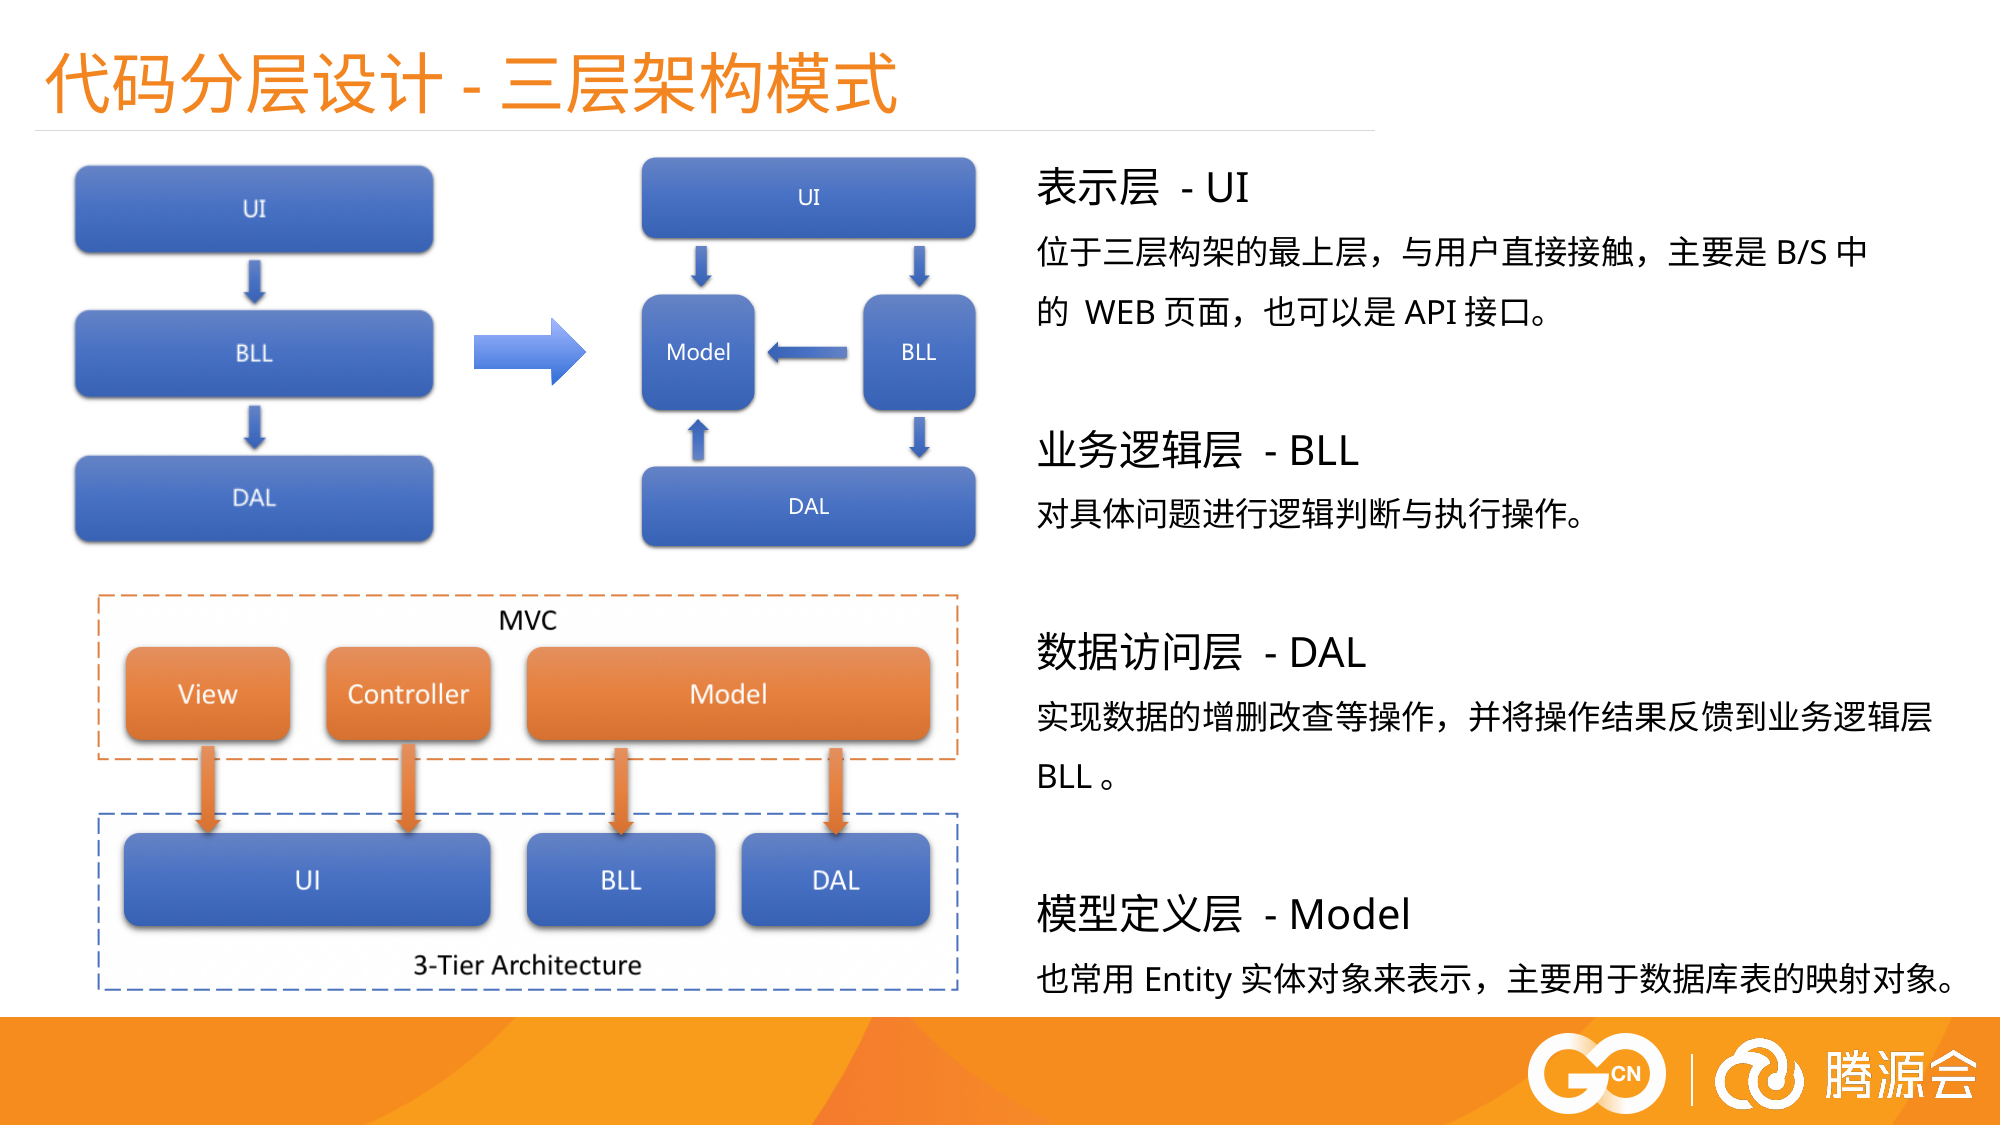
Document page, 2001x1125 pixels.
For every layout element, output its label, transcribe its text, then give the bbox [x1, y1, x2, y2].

text_box [474, 318, 586, 386]
text_box 表示层 - UI 位于三层构架的最上层，与用户直接接触，主要是B/S中的 WEB页面，也可以是API接口。 业务逻辑层 - BLL 对具体问题进行逻辑判断与执行操作。 数据访问层 - DAL 实现数据的增删改查等操作，并将操作结果反馈到业务逻辑层BLL。 模型定义层 - Model 也常用Entity实体对象来表示，主要用于数据库表的映射对象。 [1021, 128, 1976, 1006]
picture [0, 969, 2001, 1125]
text_box 代码分层设计-三层架构模式 [29, 34, 1396, 129]
picture [48, 143, 1008, 1016]
